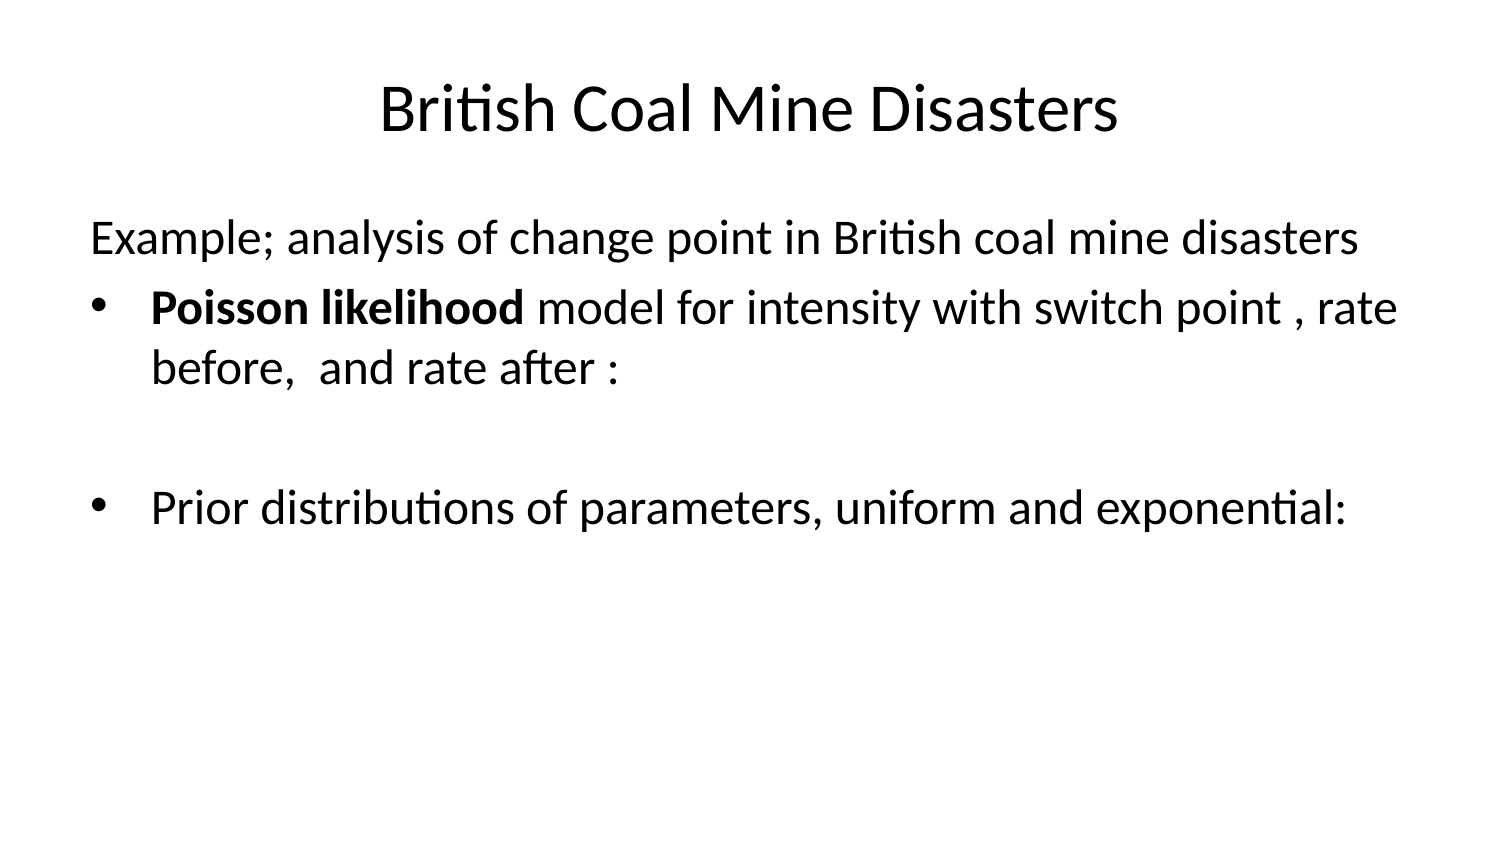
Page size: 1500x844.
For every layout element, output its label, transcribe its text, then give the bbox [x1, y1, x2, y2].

title British Coal Mine Disasters [75, 33, 1425, 175]
